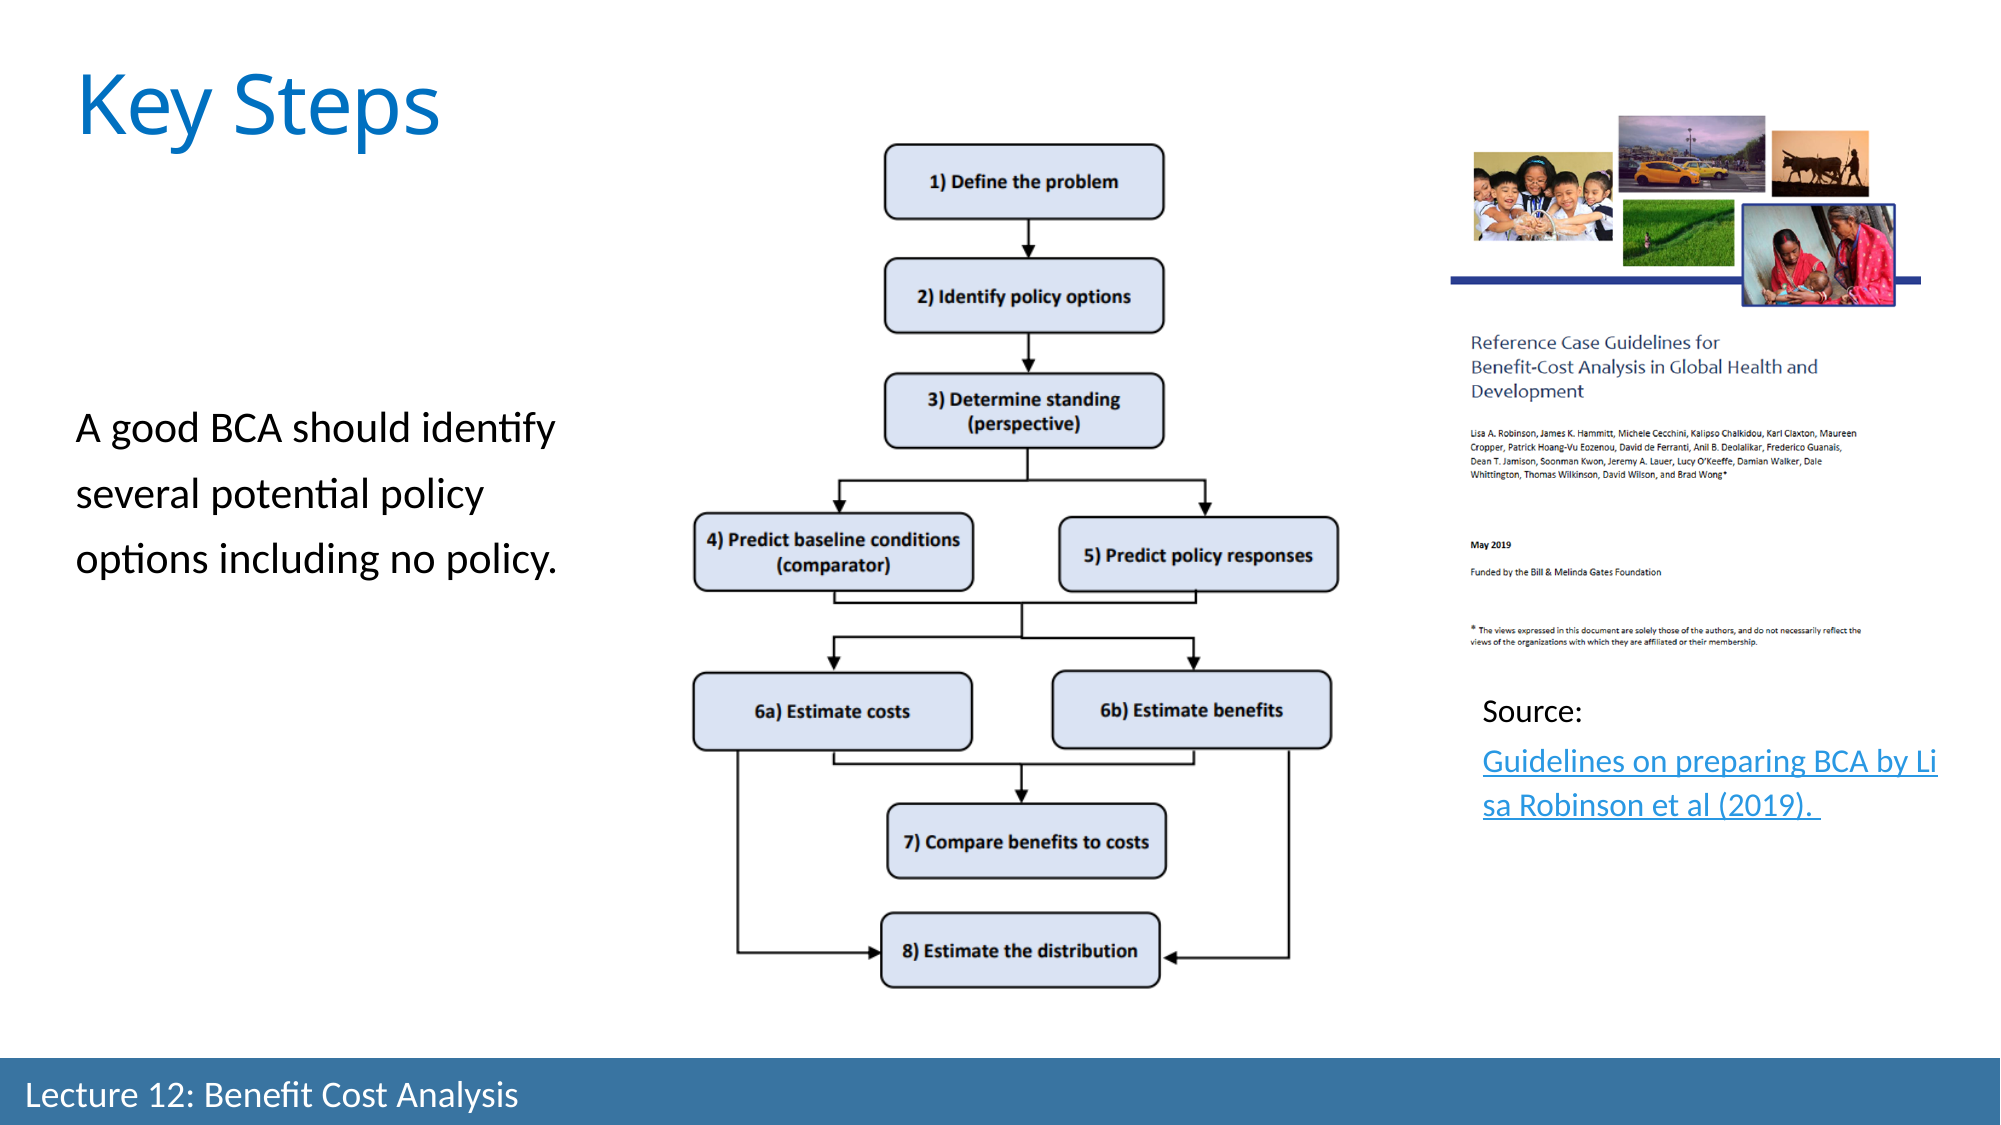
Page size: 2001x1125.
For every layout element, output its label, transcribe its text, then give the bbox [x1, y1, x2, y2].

text_box Source: Guidelines on preparing BCA by Lisa Robinson et al (2019). [1467, 672, 1962, 787]
text_box A good BCA should identify several potential policy options including no policy. [60, 378, 608, 590]
picture [608, 112, 1392, 1013]
text_box Key Steps [60, 28, 1552, 160]
picture [1450, 93, 1921, 663]
